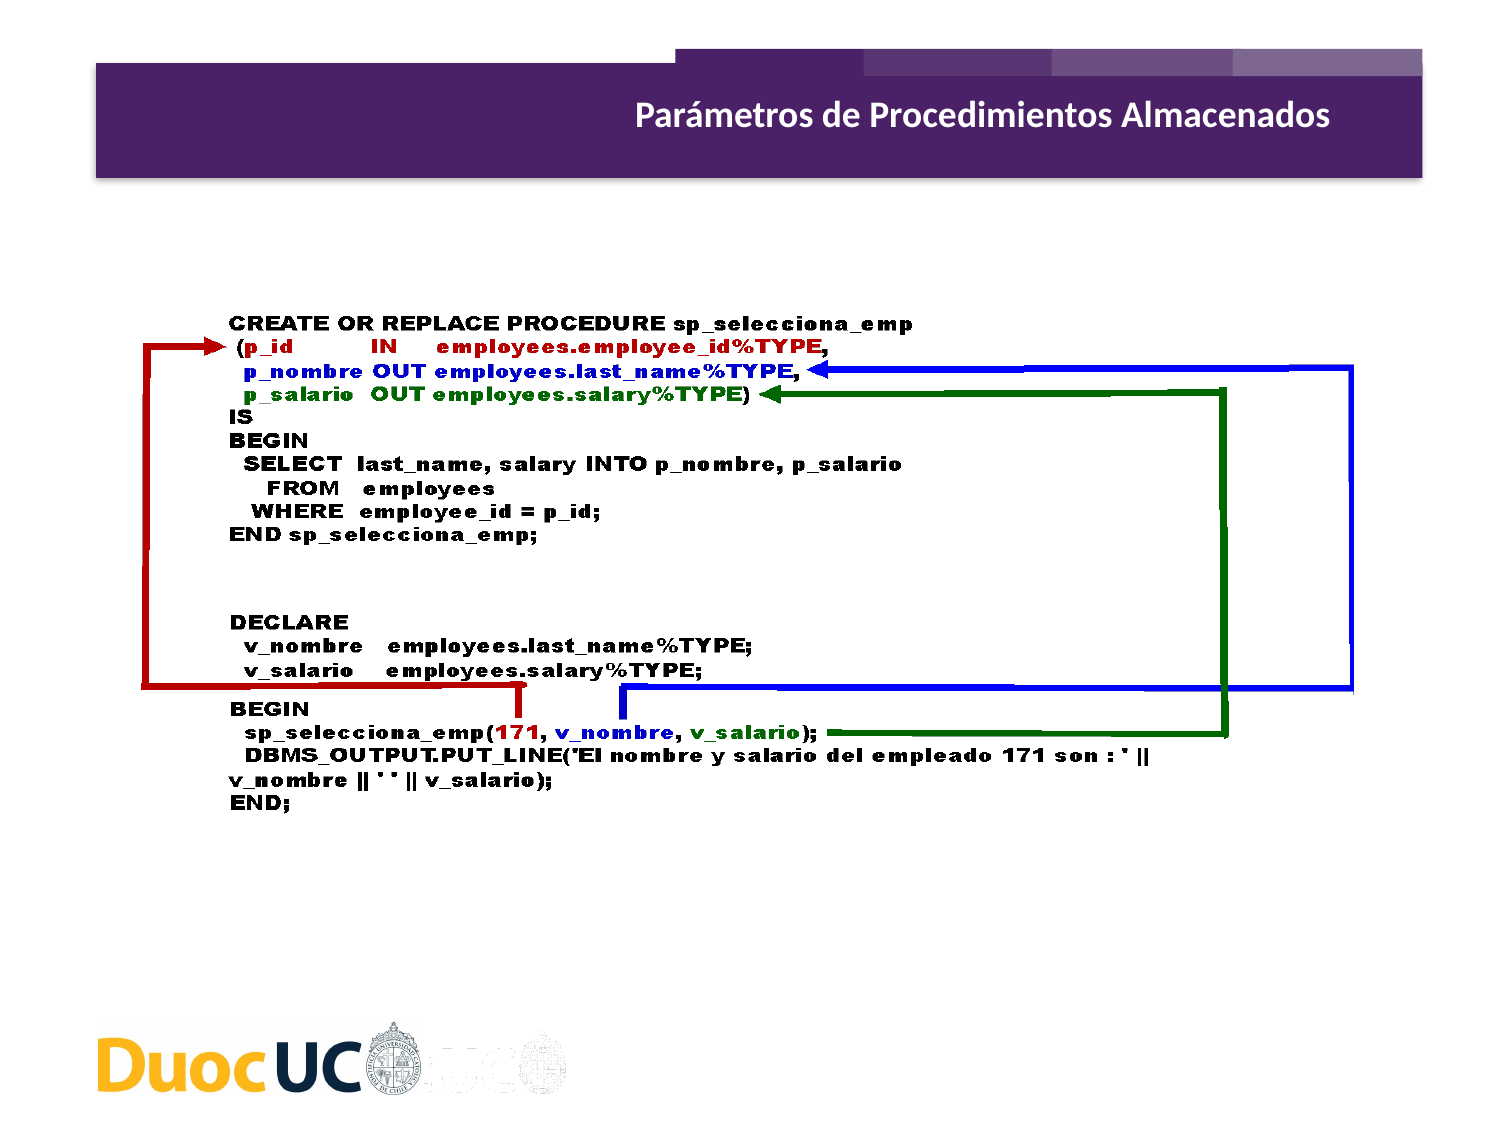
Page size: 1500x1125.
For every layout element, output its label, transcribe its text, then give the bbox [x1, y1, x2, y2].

picture [137, 285, 1354, 879]
text_box Parámetros de Procedimientos Almacenados [620, 82, 1418, 143]
picture [96, 1021, 566, 1095]
